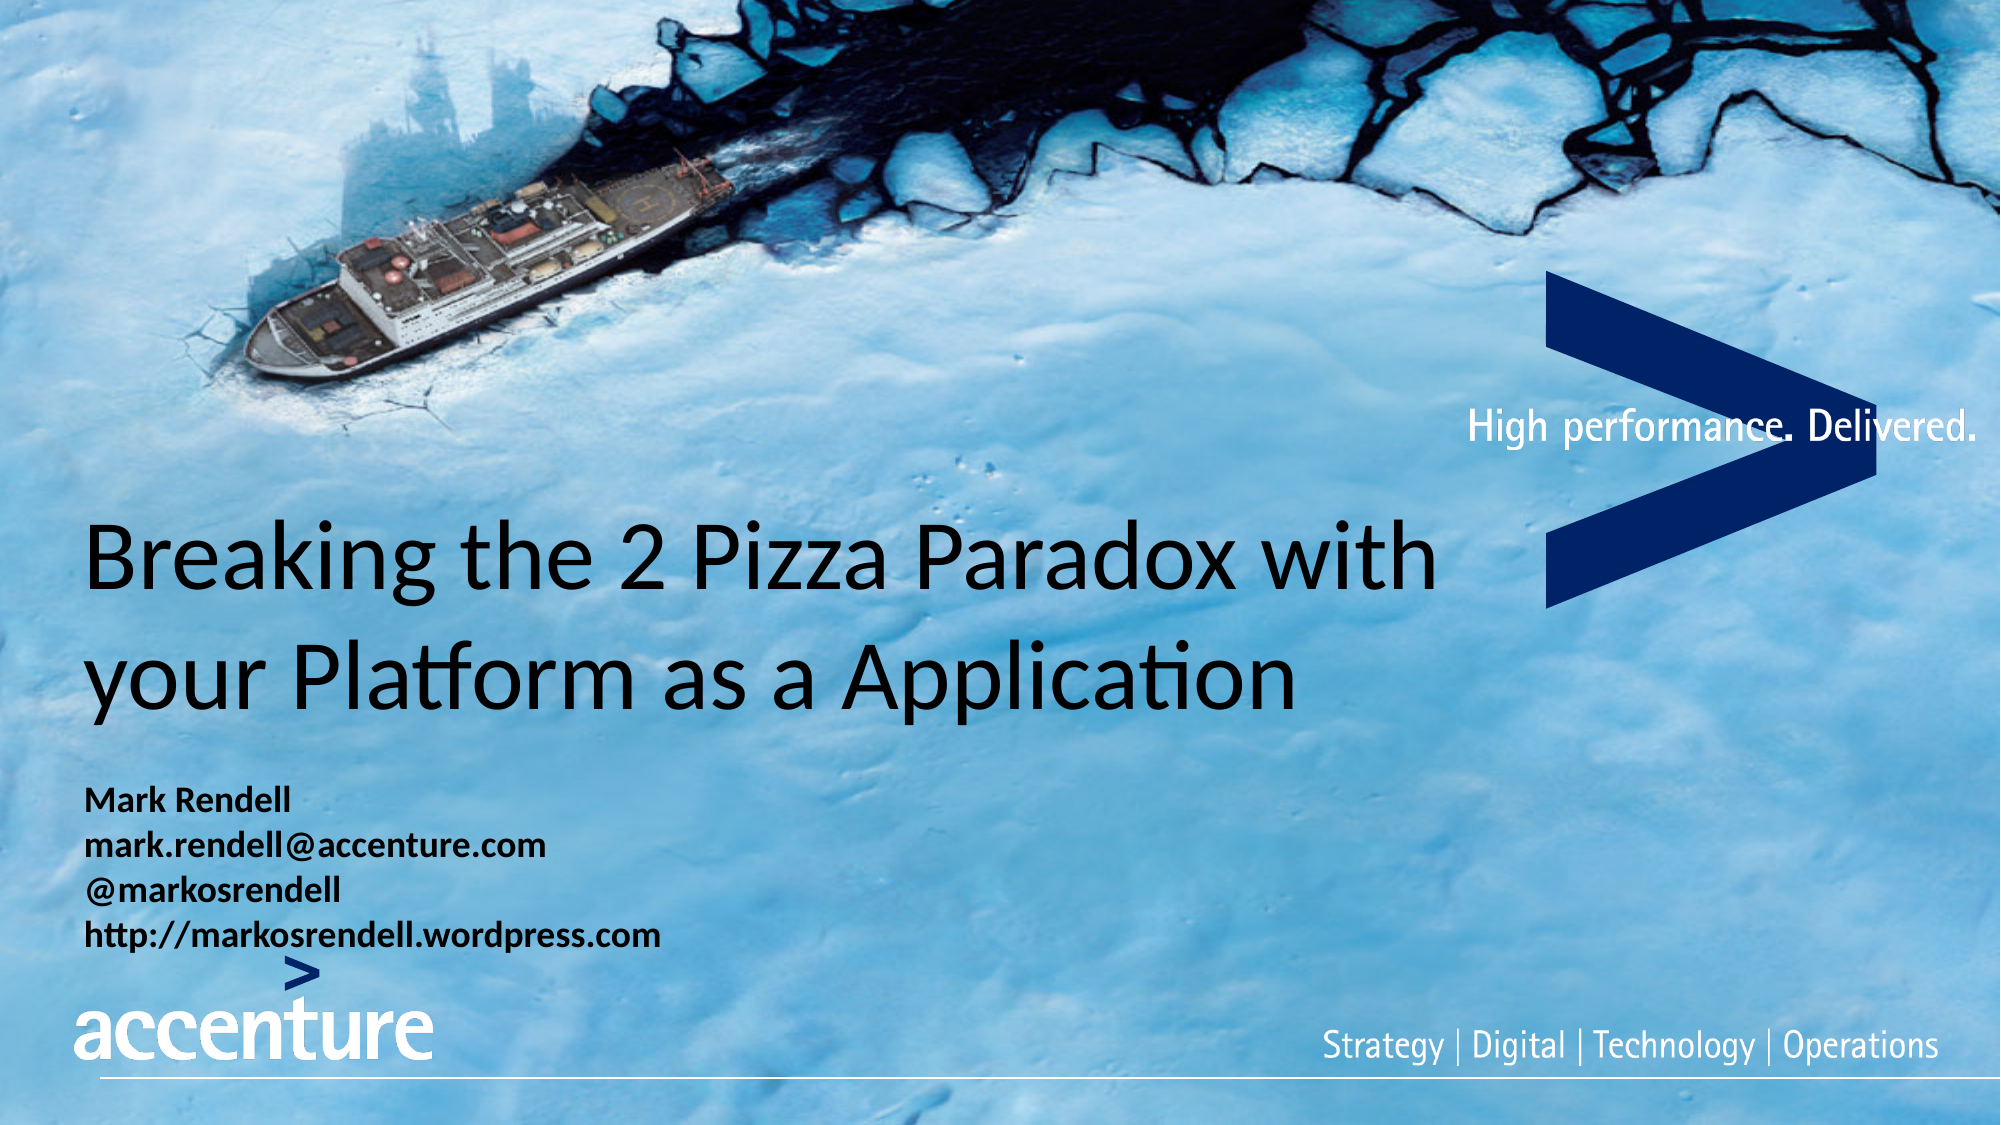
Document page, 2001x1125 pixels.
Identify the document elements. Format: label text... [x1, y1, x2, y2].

title Breaking the 2 Pizza Paradox with your Platform as a Application Mark Rendell mark.rendell@accenture.com @markosrendell http://markosrendell.wordpress.com [83, 490, 1469, 965]
picture [0, 0, 2000, 1125]
